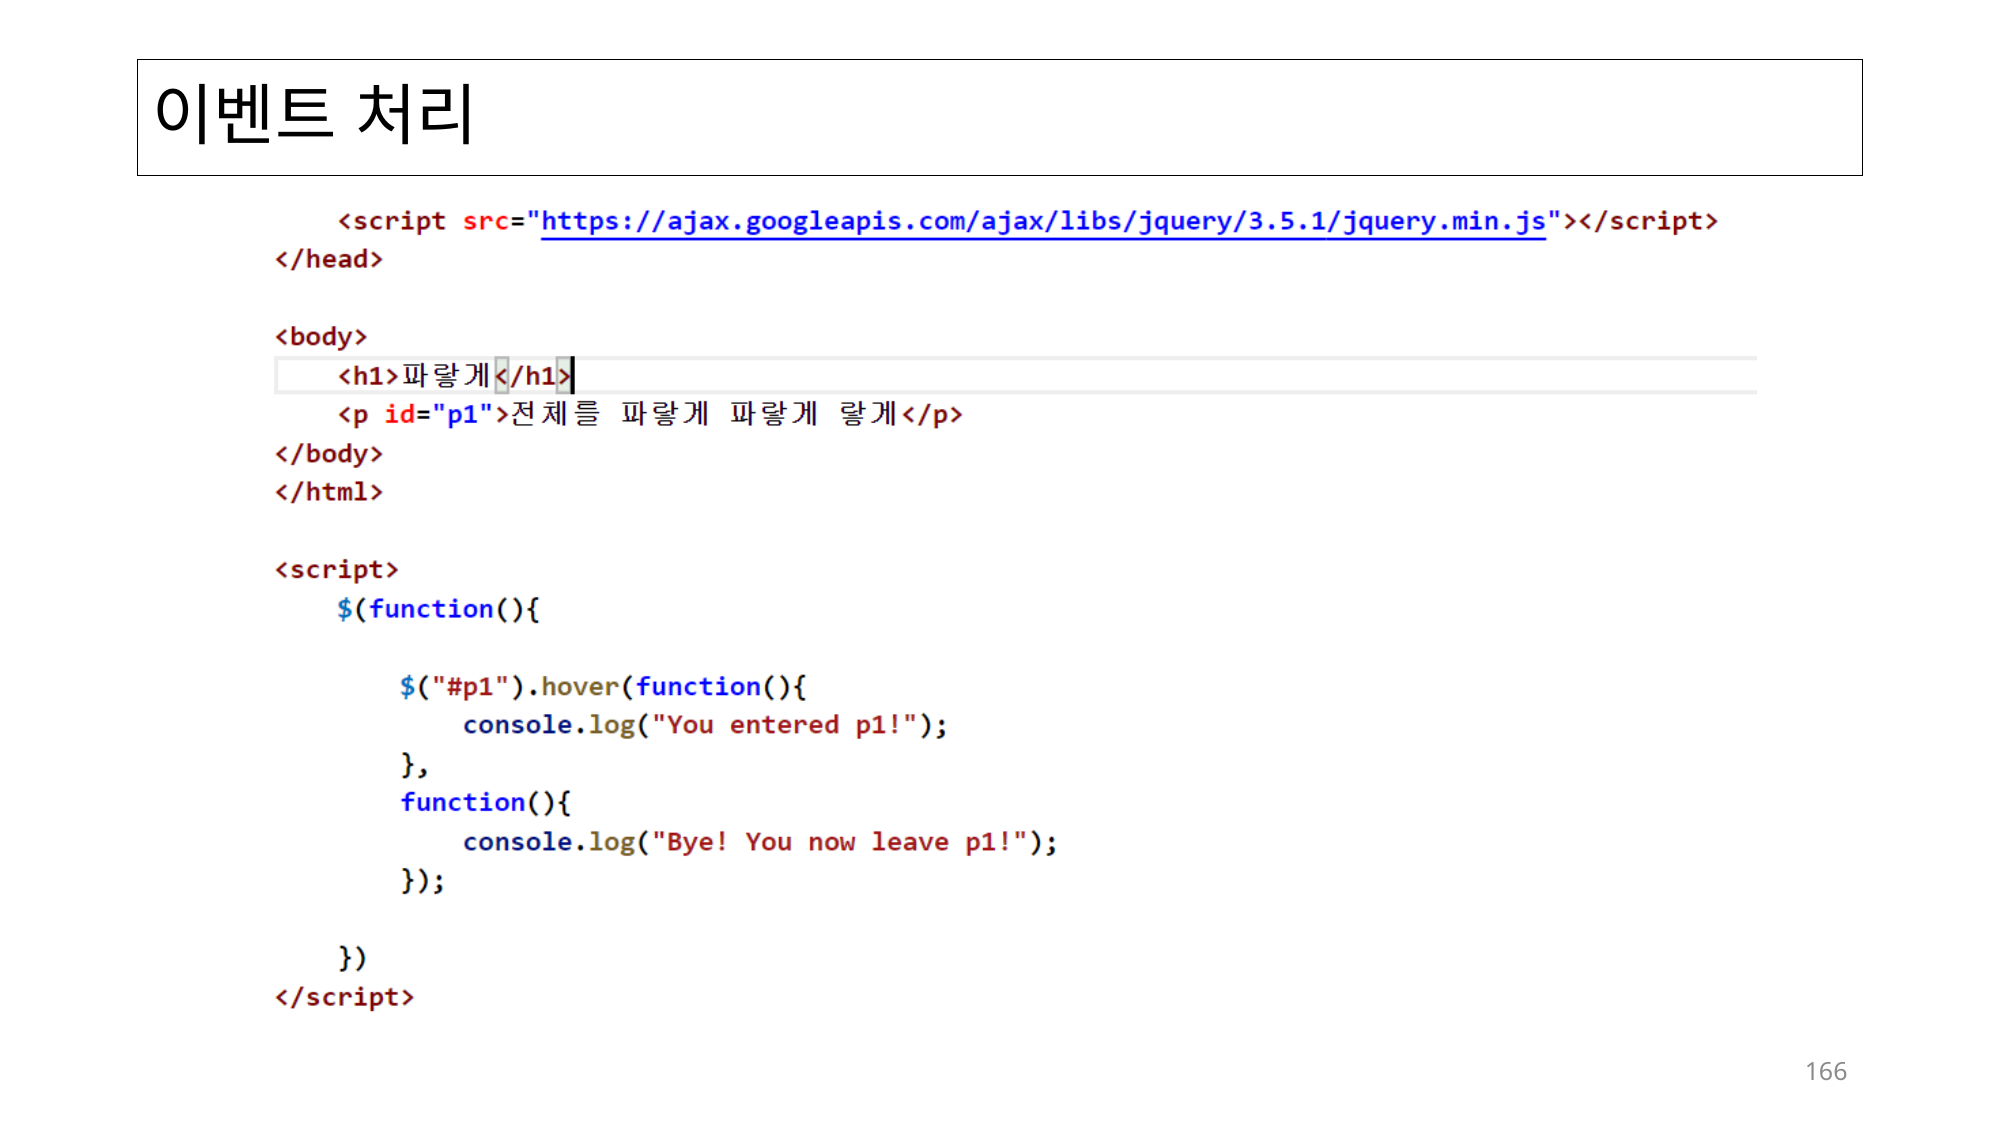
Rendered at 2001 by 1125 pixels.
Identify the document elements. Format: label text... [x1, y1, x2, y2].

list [243, 197, 1757, 1014]
title 이벤트 처리 [137, 59, 1863, 176]
slide_number 166 [1412, 1042, 1863, 1103]
